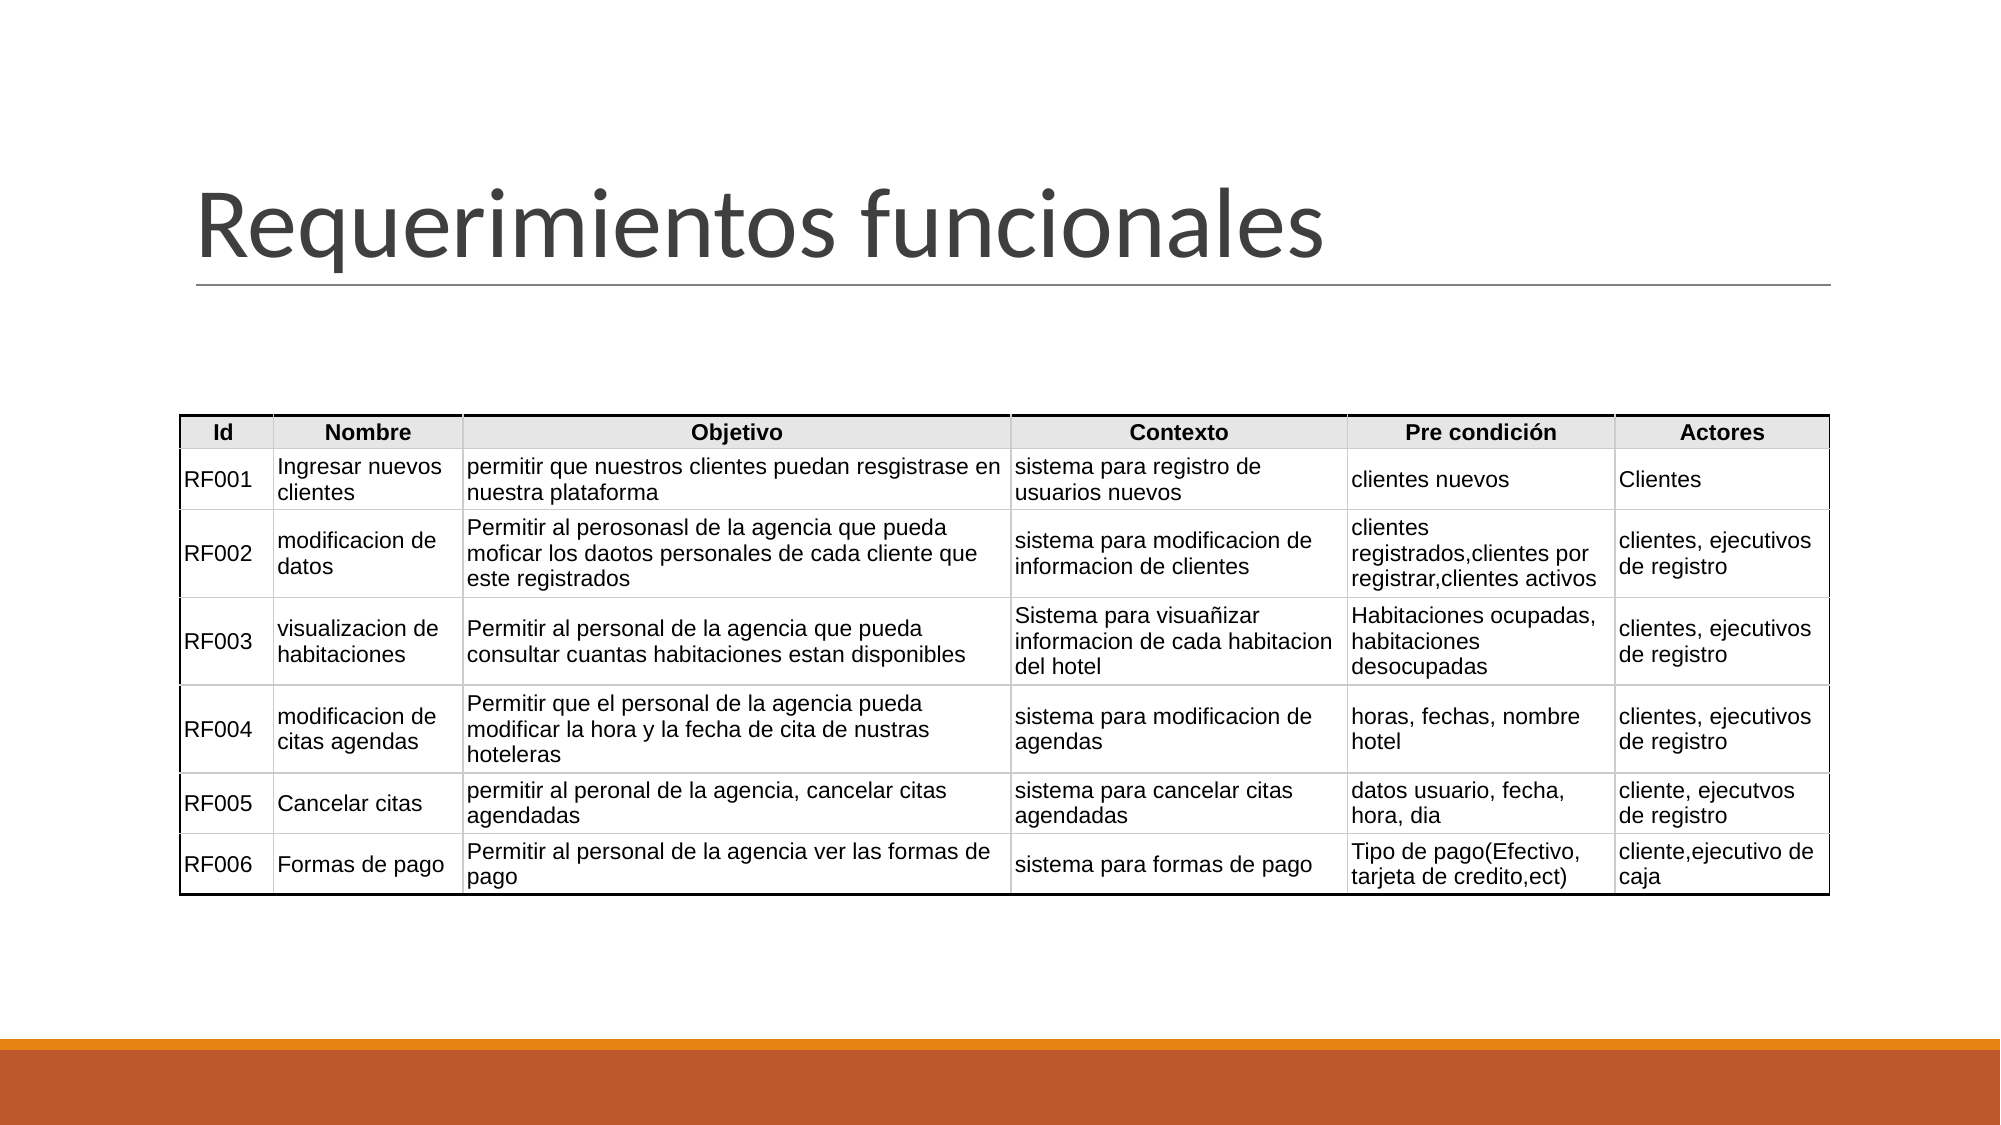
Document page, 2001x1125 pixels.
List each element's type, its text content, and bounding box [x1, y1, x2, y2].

table_cell datos usuario, fecha, hora, dia [1348, 774, 1614, 833]
table_header Objetivo [464, 417, 1010, 448]
table_cell clientes nuevos [1348, 449, 1614, 509]
table_cell visualizacion de habitaciones [274, 598, 462, 684]
title Requerimientos funcionales [180, 47, 1830, 285]
table_cell Tipo de pago(Efectivo, tarjeta de credito,ect) [1348, 834, 1614, 893]
table_cell cliente, ejecutvos de registro [1616, 774, 1829, 833]
table_cell modificacion de citas agendas [274, 686, 462, 772]
table_cell clientes, ejecutivos de registro [1616, 686, 1829, 772]
table_cell RF004 [181, 686, 273, 772]
table_cell horas, fechas, nombre hotel [1348, 686, 1614, 772]
table_cell RF006 [181, 834, 273, 893]
table_cell sistema para formas de pago [1012, 834, 1347, 893]
table_cell sistema para modificacion de informacion de clientes [1012, 510, 1347, 597]
table_cell RF005 [181, 774, 273, 833]
table_cell RF001 [181, 449, 273, 509]
table_cell Permitir al personal de la agencia ver las formas de pago [464, 834, 1010, 893]
table_header Actores [1616, 417, 1829, 448]
table_cell Permitir que el personal de la agencia pueda modificar la hora y la fecha de cita de nustras hoteleras [464, 686, 1010, 772]
table_cell Permitir al perosonasl de la agencia que pueda moficar los daotos personales de cada cliente que este registrados [464, 510, 1010, 597]
table_cell Ingresar nuevos clientes [274, 449, 462, 509]
table_cell Clientes [1616, 449, 1829, 509]
table_cell permitir que nuestros clientes puedan resgistrase en nuestra plataforma [464, 449, 1010, 509]
table_cell Habitaciones ocupadas, habitaciones desocupadas [1348, 598, 1614, 684]
table_cell RF003 [181, 598, 273, 684]
table_cell clientes registrados,clientes por registrar,clientes activos [1348, 510, 1614, 597]
table_cell Cancelar citas [274, 774, 462, 833]
table_cell sistema para registro de usuarios nuevos [1012, 449, 1347, 509]
table_cell permitir al peronal de la agencia, cancelar citas agendadas [464, 774, 1010, 833]
table_cell clientes, ejecutivos de registro [1616, 510, 1829, 597]
table_header Nombre [274, 417, 462, 448]
table_cell modificacion de datos [274, 510, 462, 597]
table_header Contexto [1012, 417, 1347, 448]
table_cell Permitir al personal de la agencia que pueda consultar cuantas habitaciones estan disponibles [464, 598, 1010, 684]
table_header Id [181, 417, 273, 448]
table_cell Formas de pago [274, 834, 462, 893]
table_cell sistema para modificacion de agendas [1012, 686, 1347, 772]
table_header Pre condición [1348, 417, 1614, 448]
table_cell RF002 [181, 510, 273, 597]
table_cell Sistema para visuañizar informacion de cada habitacion del hotel [1012, 598, 1347, 684]
table_cell cliente,ejecutivo de caja [1616, 834, 1829, 893]
table_cell sistema para cancelar citas agendadas [1012, 774, 1347, 833]
table_cell clientes, ejecutivos de registro [1616, 598, 1829, 684]
